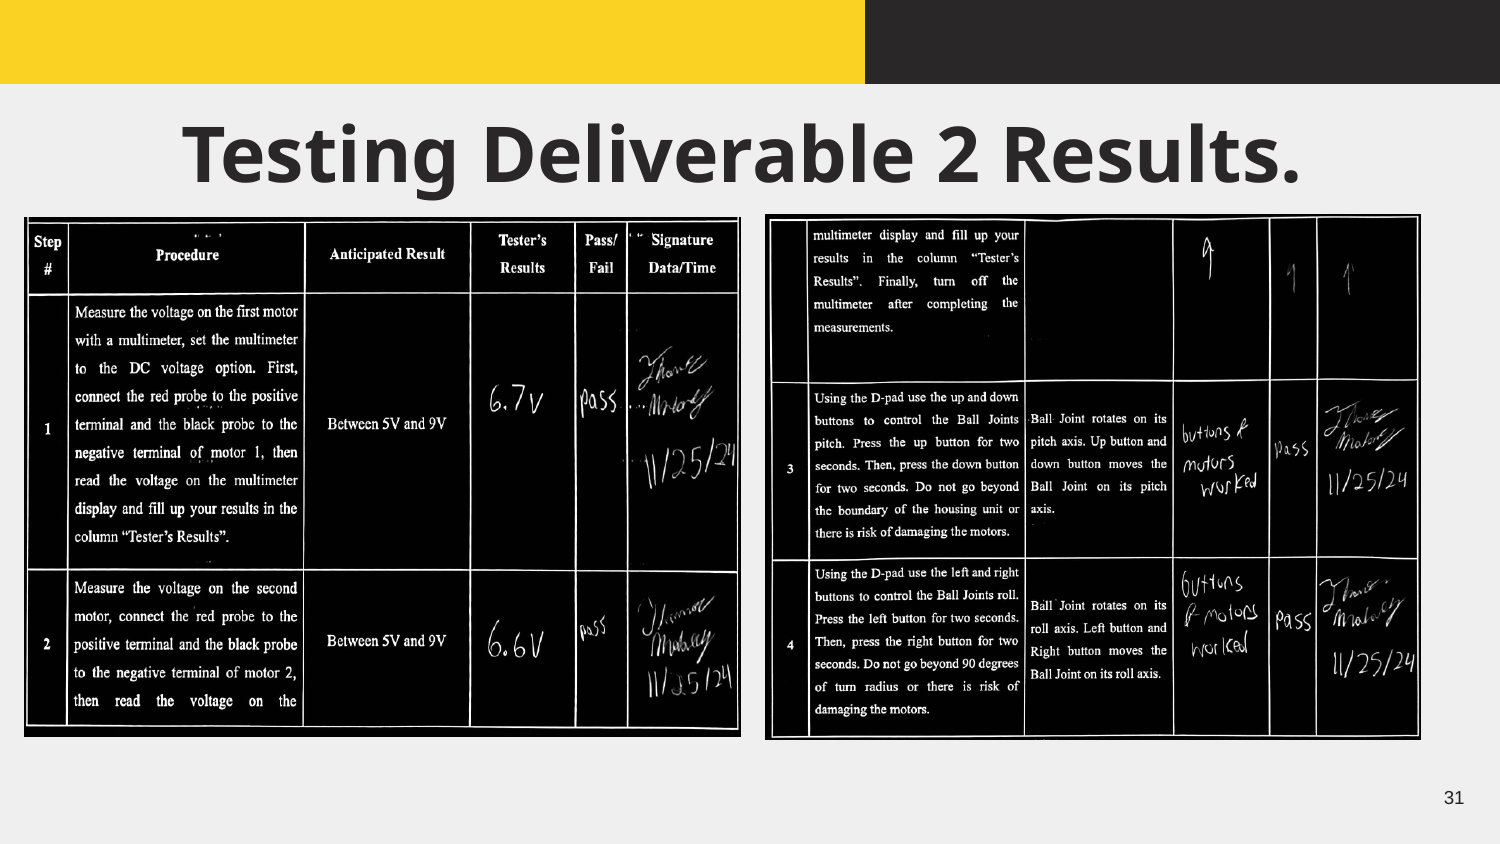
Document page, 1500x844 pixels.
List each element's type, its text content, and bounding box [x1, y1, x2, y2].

text_box [0, 0, 865, 85]
picture [24, 217, 741, 737]
text_box [865, 0, 1500, 85]
picture [764, 213, 1421, 741]
slide_number ‹#› [1389, 764, 1480, 830]
text_box Testing Deliverable 2 Results. [38, 95, 1447, 199]
